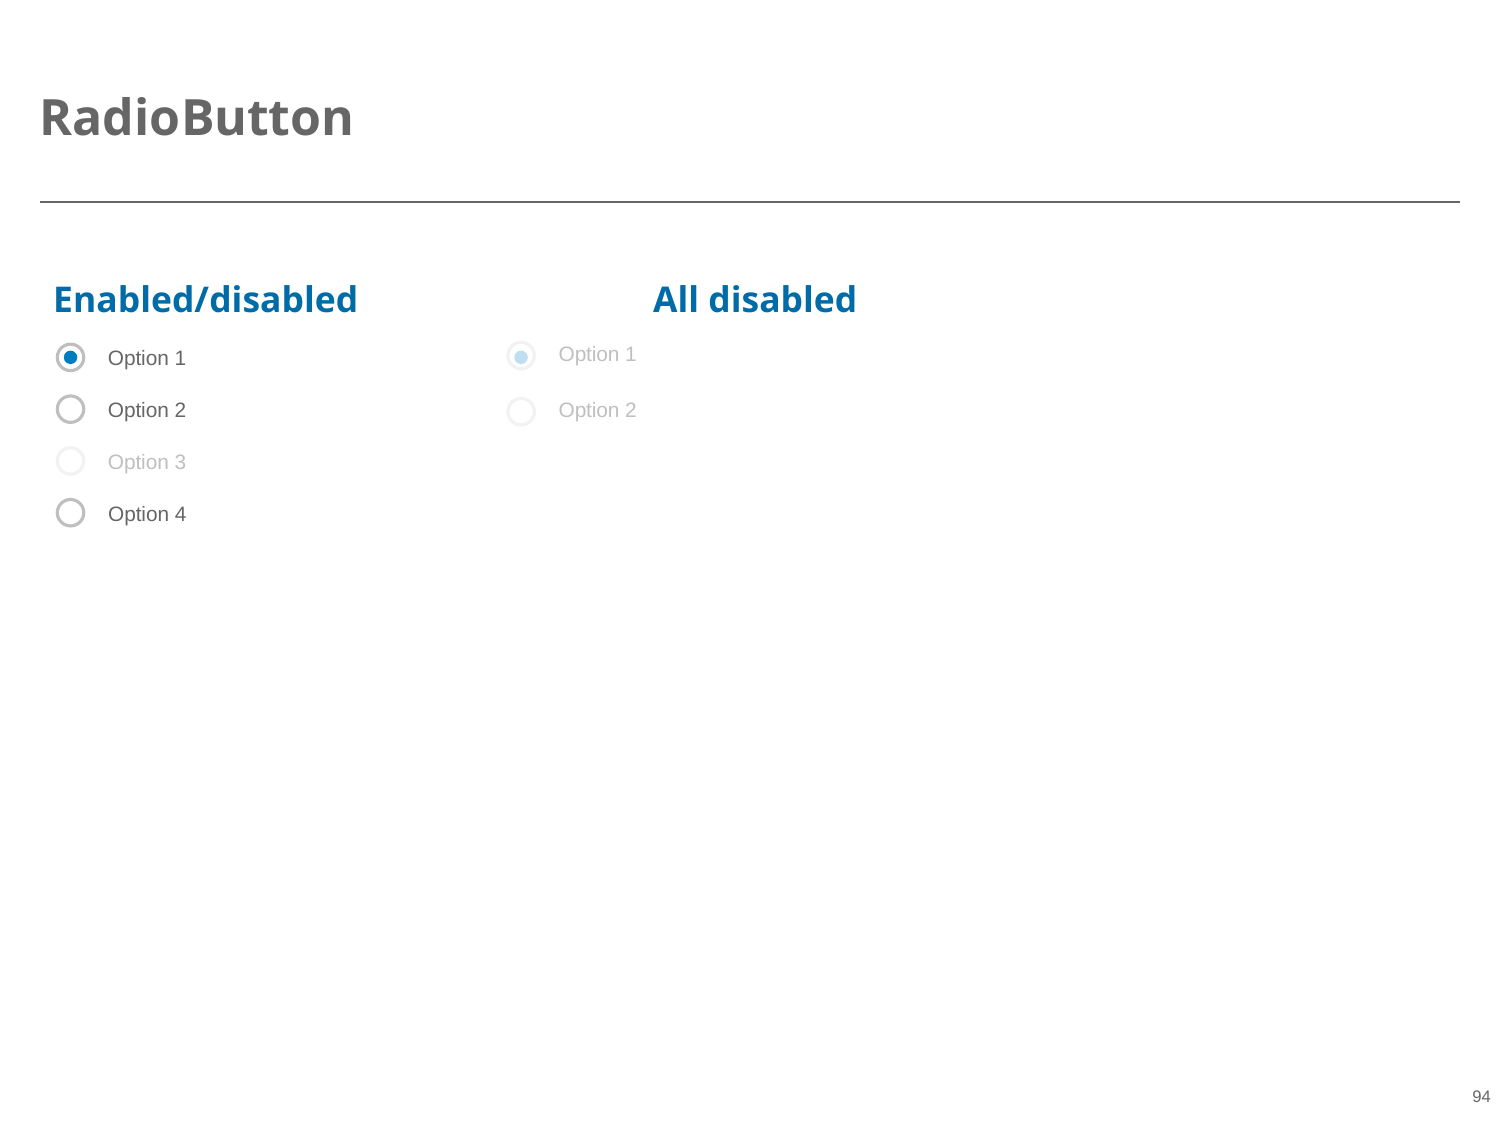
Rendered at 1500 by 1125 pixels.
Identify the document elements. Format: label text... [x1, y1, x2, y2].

title RadioButton [39, 53, 1460, 178]
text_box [507, 340, 638, 426]
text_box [56, 343, 188, 527]
list Enabled/disabled All disabled [53, 277, 1447, 998]
